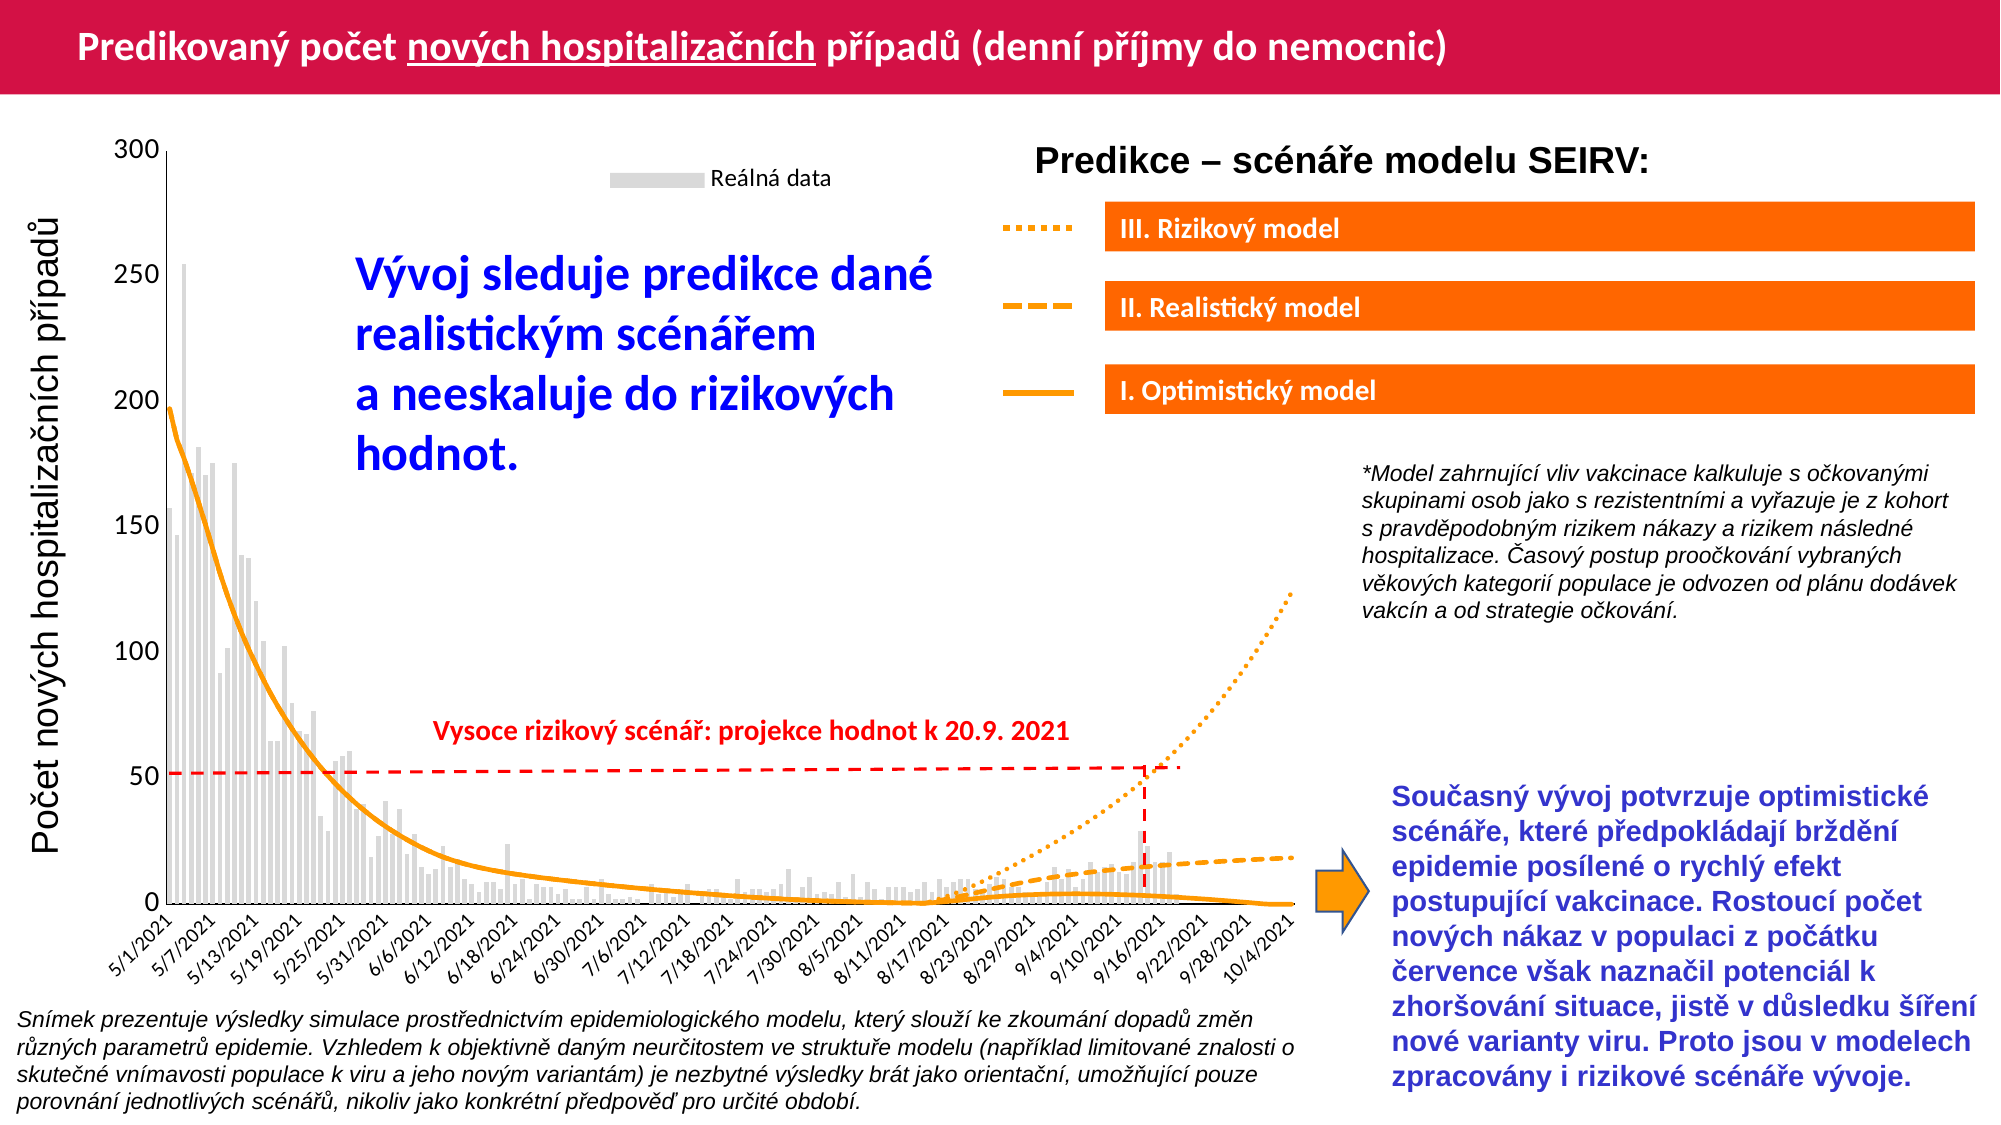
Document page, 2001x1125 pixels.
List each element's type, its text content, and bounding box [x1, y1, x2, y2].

text_box Snímek prezentuje výsledky simulace prostřednictvím epidemiologického modelu, který slouží ke zkoumání dopadů změn různých parametrů epidemie. Vzhledem k objektivně daným neurčitostem ve struktuře modelu (například limitované znalosti o skutečné vnímavosti populace k viru a jeho novým variantám) je nezbytné výsledky brát jako orientační, umožňující pouze porovnání jednotlivých scénářů, nikoliv jako konkrétní předpověď pro určité období. [2, 997, 1345, 1122]
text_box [1145, 767, 1181, 774]
text_box Predikce – scénáře modelu SEIRV: [1324, 128, 1666, 188]
title Predikovaný počet nových hospitalizačních případů (denní příjmy do nemocnic) [62, 0, 1595, 95]
chart [79, 118, 1324, 1008]
text_box I. Optimistický model [1324, 364, 1975, 414]
text_box [1324, 846, 1371, 936]
text_box Současný vývoj potvrzuje optimistické scénáře, které předpokládají brždění epidemie posílené o rychlý efekt postupující vakcinace. Rostoucí počet nových nákaz v populaci z počátku července však naznačil potenciál k zhoršování situace, jistě v důsledku šíření nové varianty viru. Proto jsou v modelech zpracovány i rizikové scénáře vývoje. [1376, 769, 1998, 1100]
text_box Počet nových hospitalizačních případů [12, 191, 73, 870]
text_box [169, 767, 1144, 774]
text_box II. Realistický model [1324, 281, 1975, 331]
text_box *Model zahrnující vliv vakcinace kalkuluje s očkovanými skupinami osob jako s rezistentními a vyřazuje je z kohort s pravděpodobným rizikem nákazy a rizikem následné hospitalizace. Časový postup proočkování vybraných věkových kategorií populace je odvozen od plánu dodávek vakcín a od strategie očkování. [1347, 450, 1975, 631]
text_box III. Rizikový model [1324, 201, 1975, 252]
